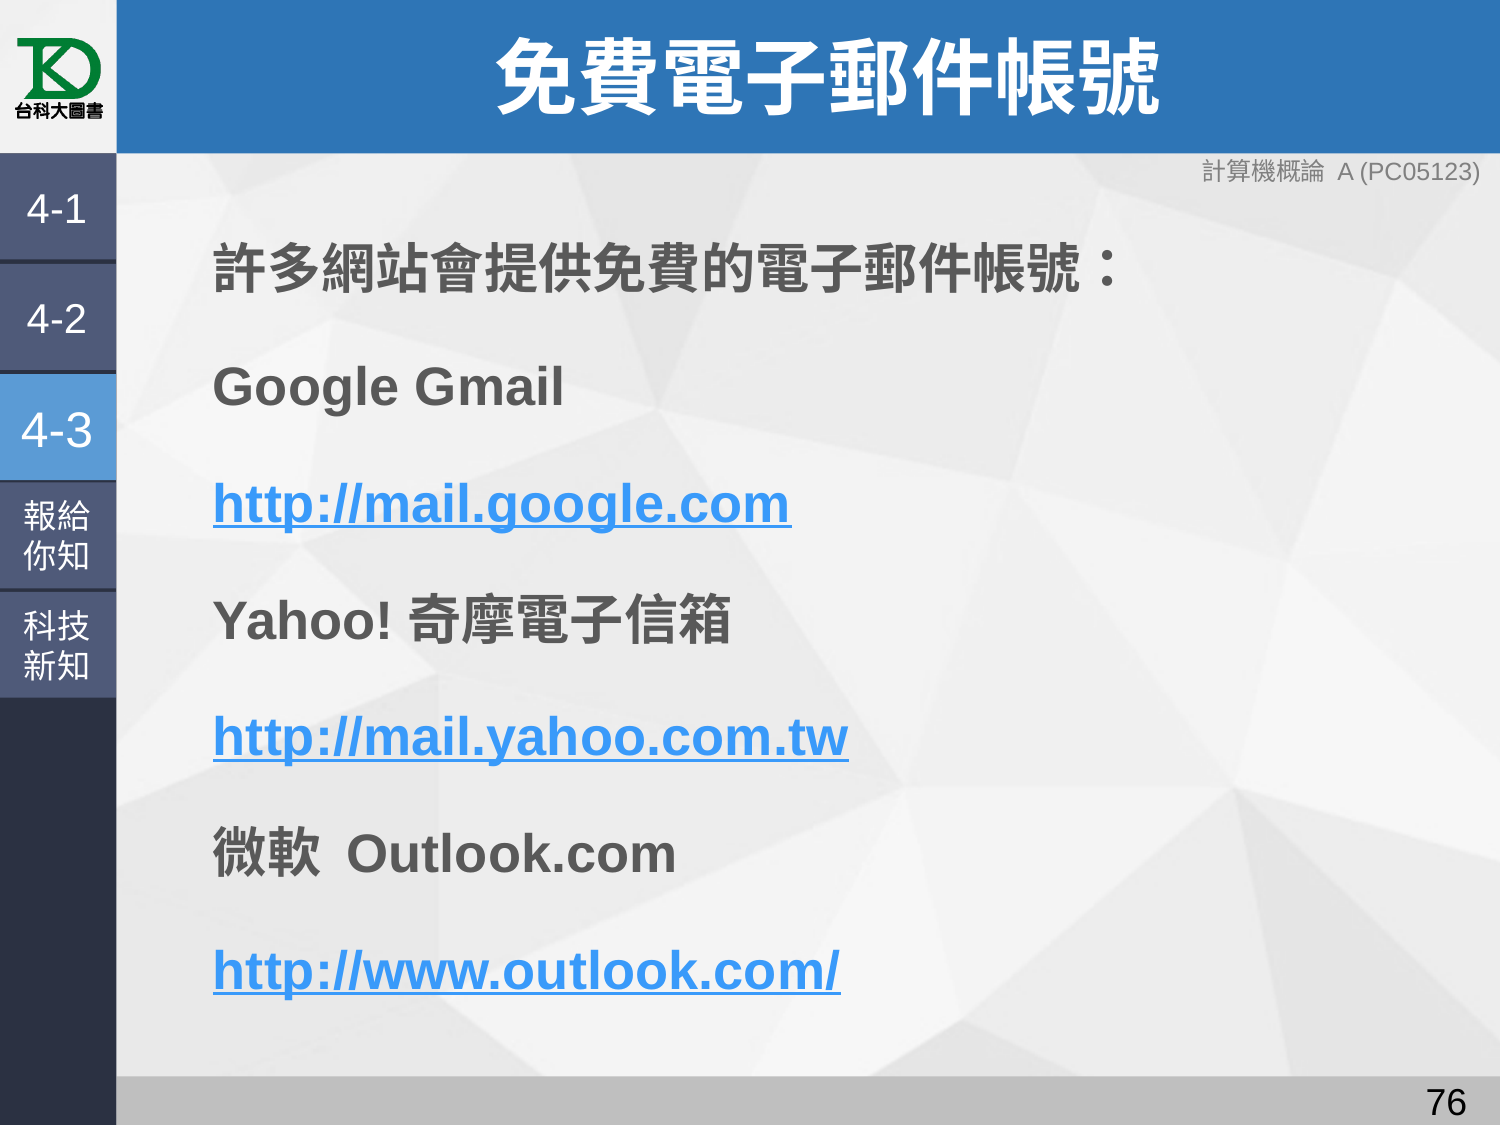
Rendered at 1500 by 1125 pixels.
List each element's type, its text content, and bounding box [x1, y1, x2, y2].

text_box 4-3 [0, 373, 117, 481]
text_box 科技 新知 [0, 591, 117, 699]
slide_number 75 [1323, 1070, 1482, 1125]
list 許多網站會提供免費的電子郵件帳號： Google Gmail http://mail.google.com Yahoo!奇摩電子信箱 http://mail.yahoo.com.tw 微軟 Outlook.com http://www.outlook.com/ [197, 213, 1457, 1125]
picture [117, 158, 1500, 1076]
picture [0, 0, 116, 153]
text_box 報給 你知 [0, 481, 117, 589]
text_box 4-1 [0, 153, 117, 261]
text_box 4-2 [0, 263, 117, 371]
title 免費電子郵件帳號 [116, 4, 1500, 158]
